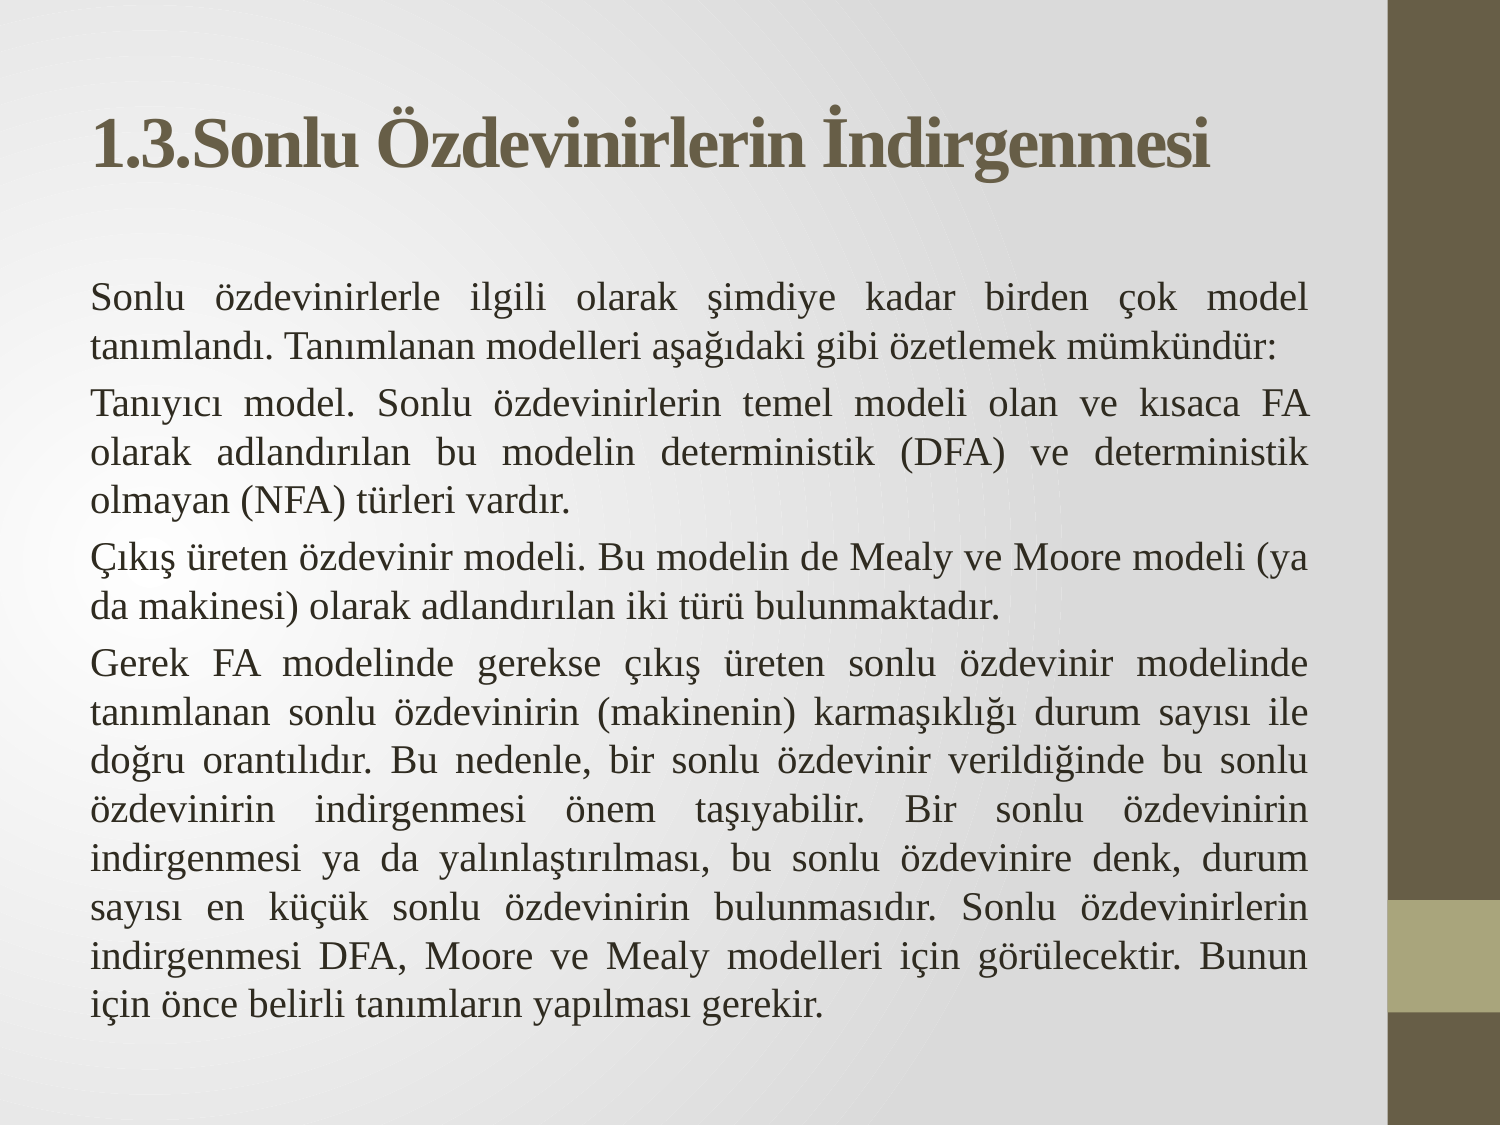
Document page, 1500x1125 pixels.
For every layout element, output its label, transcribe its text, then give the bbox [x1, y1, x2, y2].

title 1.3.Sonlu Özdevinirlerin İndirgenmesi [75, 45, 1325, 233]
list Sonlu özdevinirlerle ilgili olarak şimdiye kadar birden çok model tanımlandı. Tanımlanan modelleri aşağıdaki gibi özetlemek mümkündür: Tanıyıcı model. Sonlu özdevinirlerin temel modeli olan ve kısaca FA olarak adlandırılan bu modelin deterministik (DFA) ve deterministik olmayan (NFA) türleri vardır. Çıkış üreten özdevinir modeli. Bu modelin de Mealy ve Moore modeli (ya da makinesi) olarak adlandırılan iki türü bulunmaktadır. Gerek FA modelinde gerekse çıkış üreten sonlu özdevinir modelinde tanımlanan sonlu özdevinirin (makinenin) karmaşıklığı durum sayısı ile doğru orantılıdır. Bu nedenle, bir sonlu özdevinir verildiğinde bu sonlu özdevinirin indirgenmesi önem taşıyabilir. Bir sonlu özdevinirin indirgenmesi ya da yalınlaştırılması, bu sonlu özdevinire denk, durum sayısı en küçük sonlu özdevinirin bulunmasıdır. Sonlu özdevinirlerin indirgenmesi DFA, Moore ve Mealy modelleri için görülecektir. Bunun için önce belirli tanımların yapılması gerekir. [75, 262, 1325, 1050]
